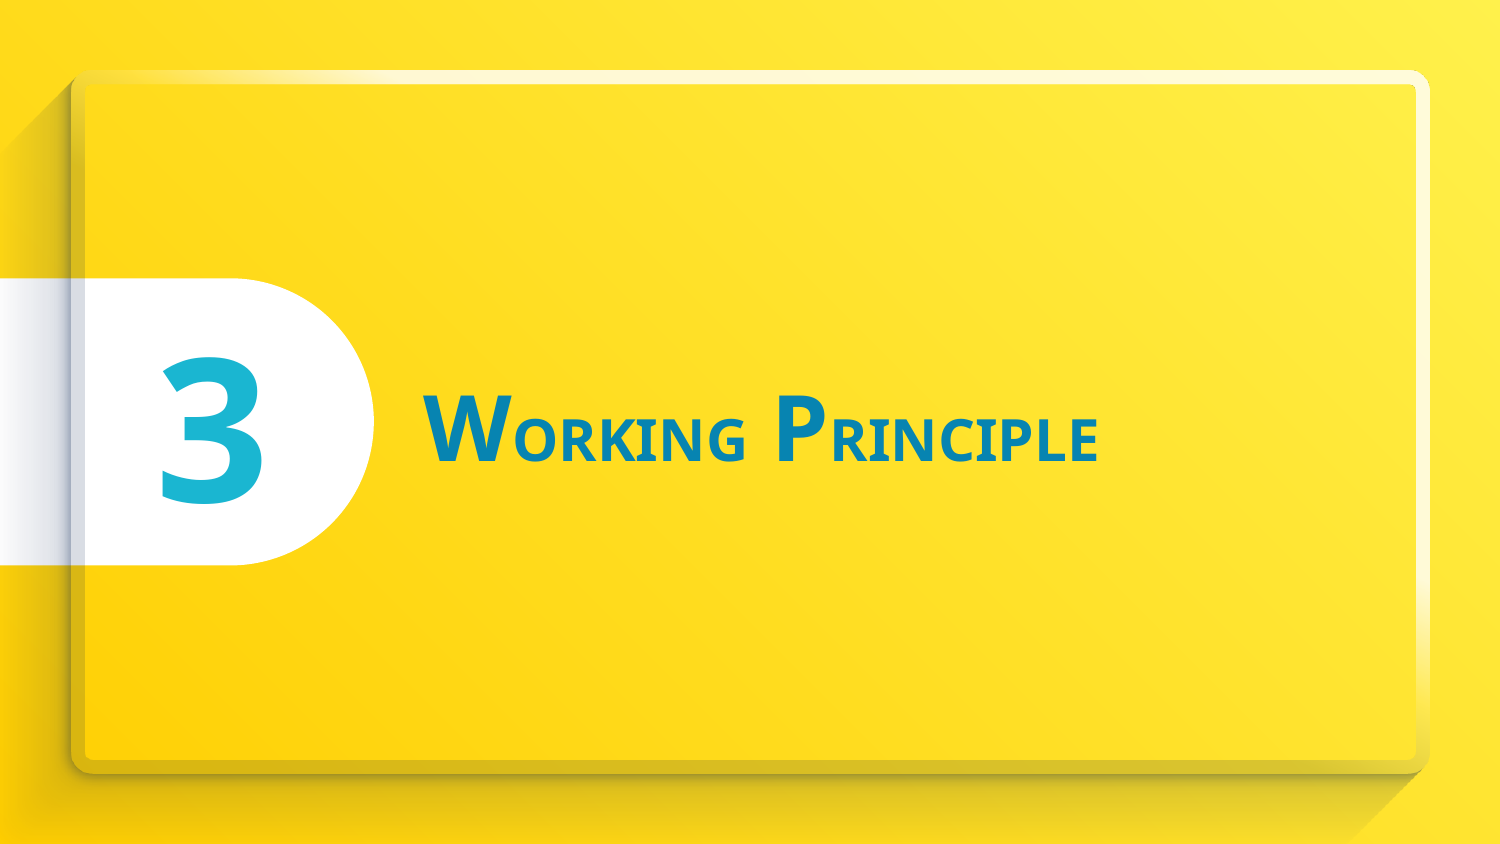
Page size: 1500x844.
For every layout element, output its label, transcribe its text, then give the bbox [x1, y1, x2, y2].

title WORKING PRINCIPLE [399, 371, 1354, 482]
text_box 3 [83, 279, 343, 566]
picture [0, 0, 1500, 844]
